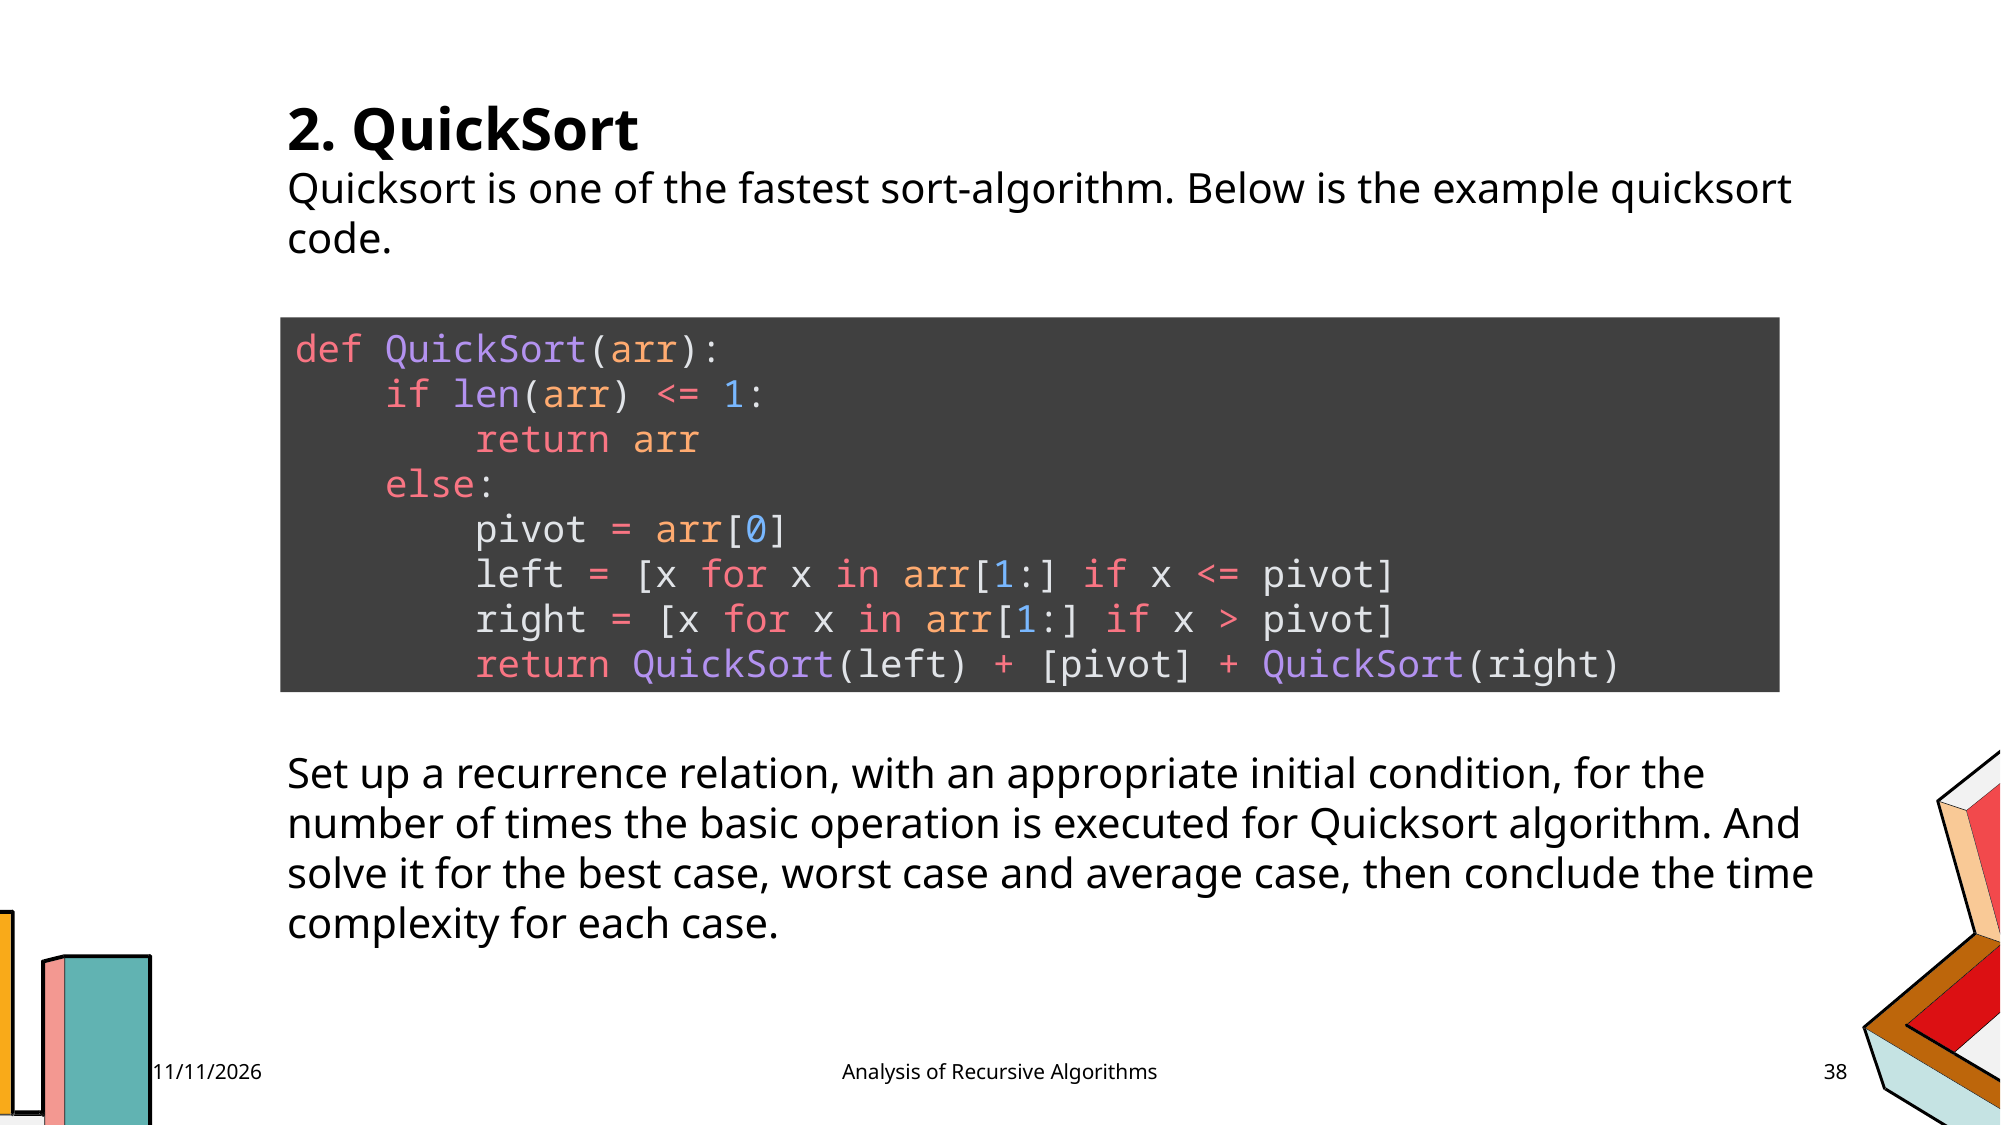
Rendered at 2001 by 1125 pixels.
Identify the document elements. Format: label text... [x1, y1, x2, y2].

text_box 2. QuickSort Quicksort is one of the fastest sort-algorithm. Below is the example quicksort code. [272, 84, 1838, 270]
text_box Set up a recurrence relation, with an appropriate initial condition, for the number of times the basic operation is executed for Quicksort algorithm. And solve it for the best case, worst case and average case, then conclude the time complexity for each case. [272, 739, 1838, 955]
footer Analysis of Recursive Algorithms [662, 1042, 1338, 1103]
text_box def QuickSort(arr): if len(arr) <= 1: return arr else: pivot = arr[0] left = [x for x in arr[1:] if x <= pivot] right = [x for x in arr[1:] if x > pivot] return QuickSort(left) + [pivot] + QuickSort(right) [280, 317, 1780, 693]
slide_number 38 [1412, 1042, 1863, 1103]
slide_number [137, 1042, 588, 1103]
